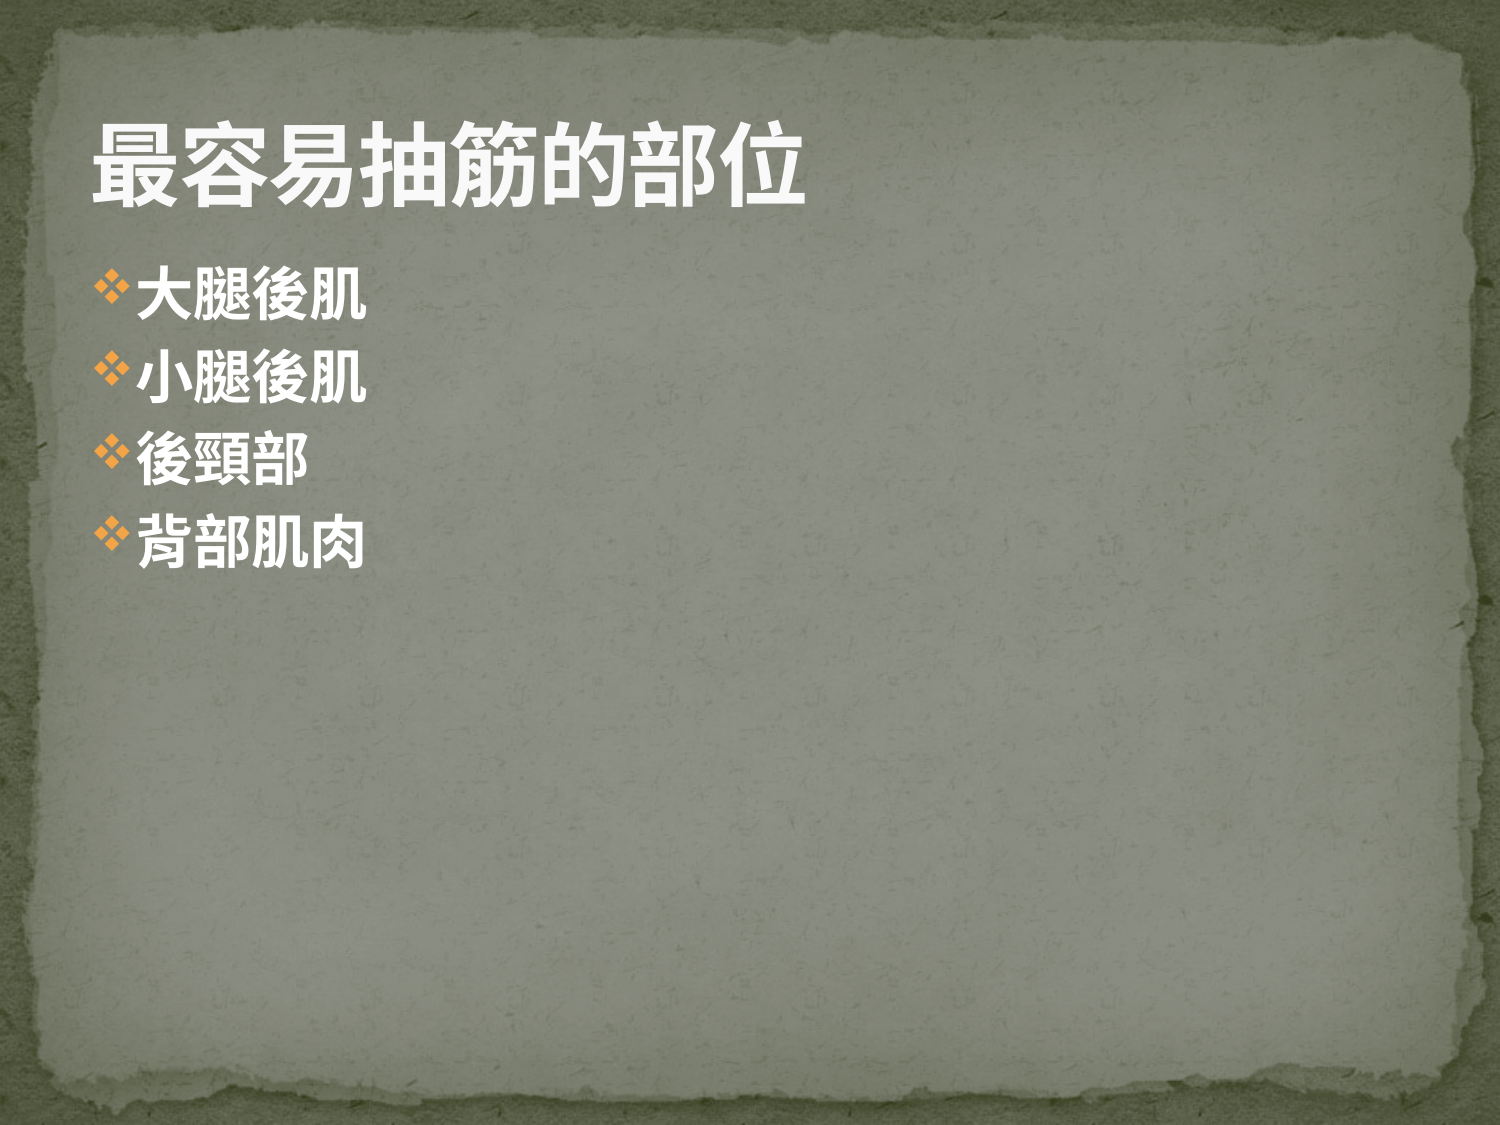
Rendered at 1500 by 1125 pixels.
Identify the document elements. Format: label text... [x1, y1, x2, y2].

title 最容易抽筋的部位 [74, 24, 1425, 225]
list 大腿後肌 小腿後肌 後頸部 背部肌肉 [75, 249, 1425, 1000]
